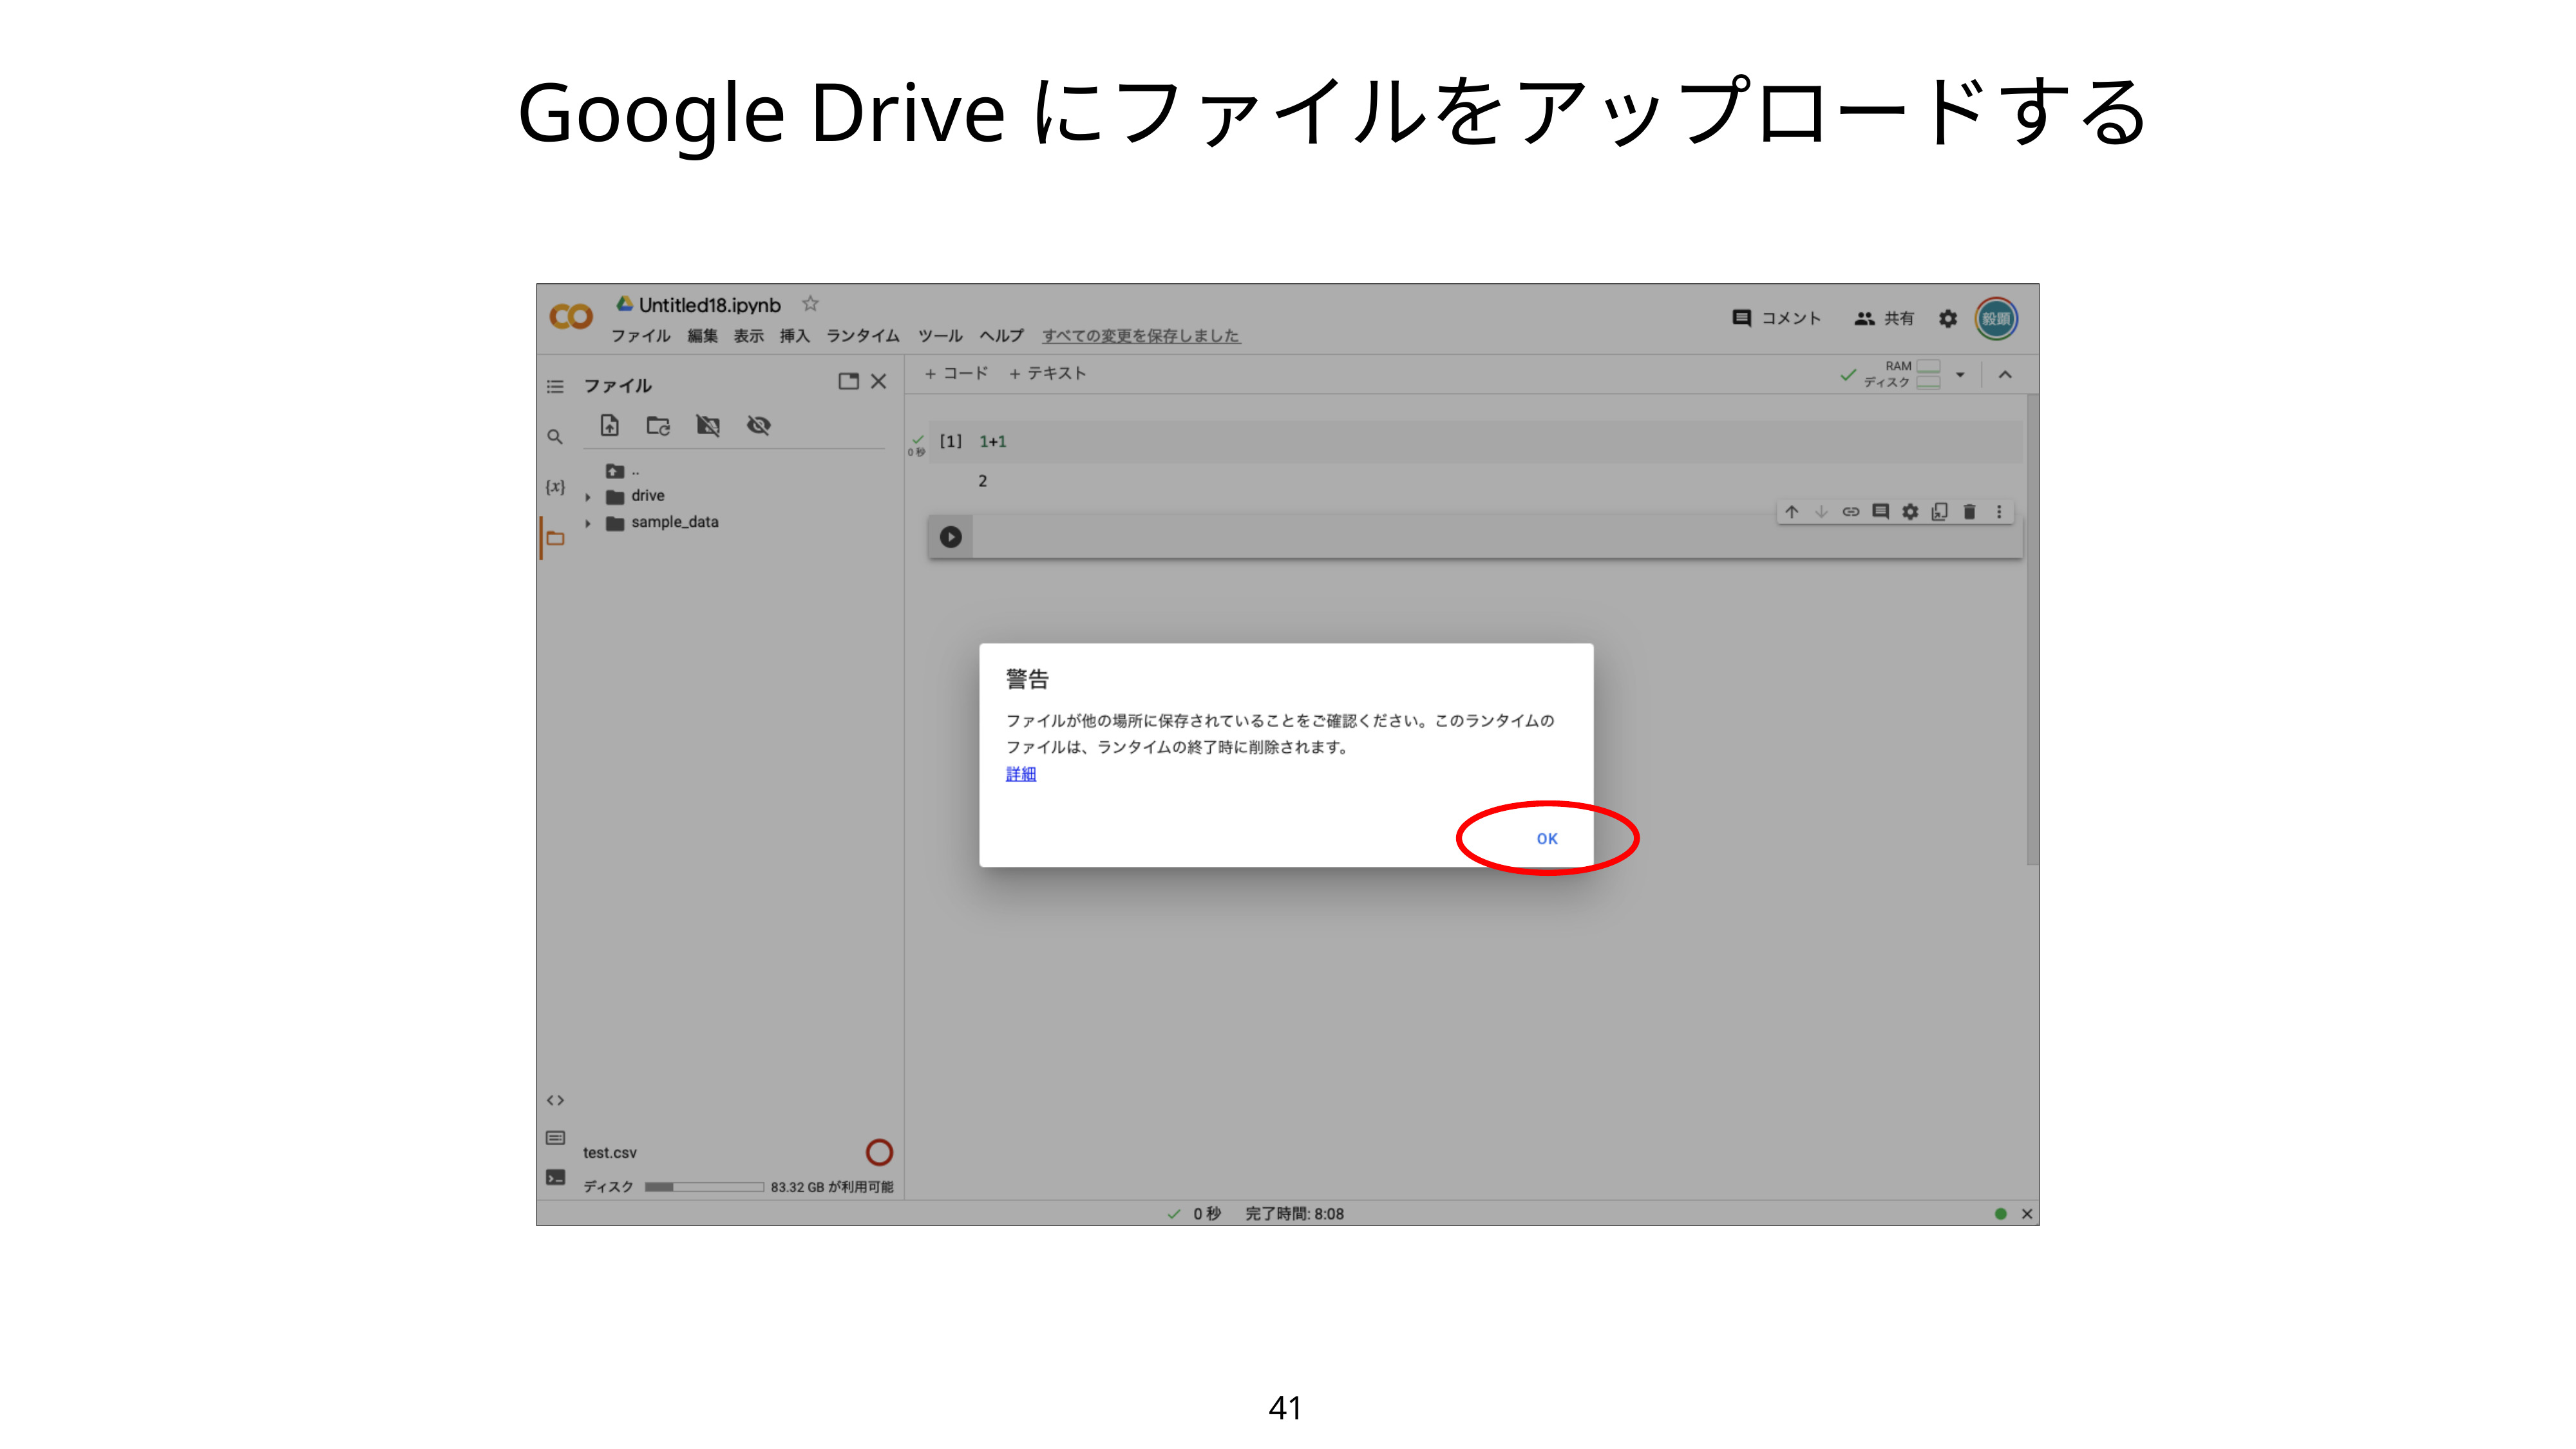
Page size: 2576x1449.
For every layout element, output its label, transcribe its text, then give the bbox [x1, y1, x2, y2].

text_box Google Driveにファイルをアップロードする [510, 55, 2160, 163]
picture [536, 283, 2040, 1226]
slide_number 41 [1263, 1381, 1312, 1431]
